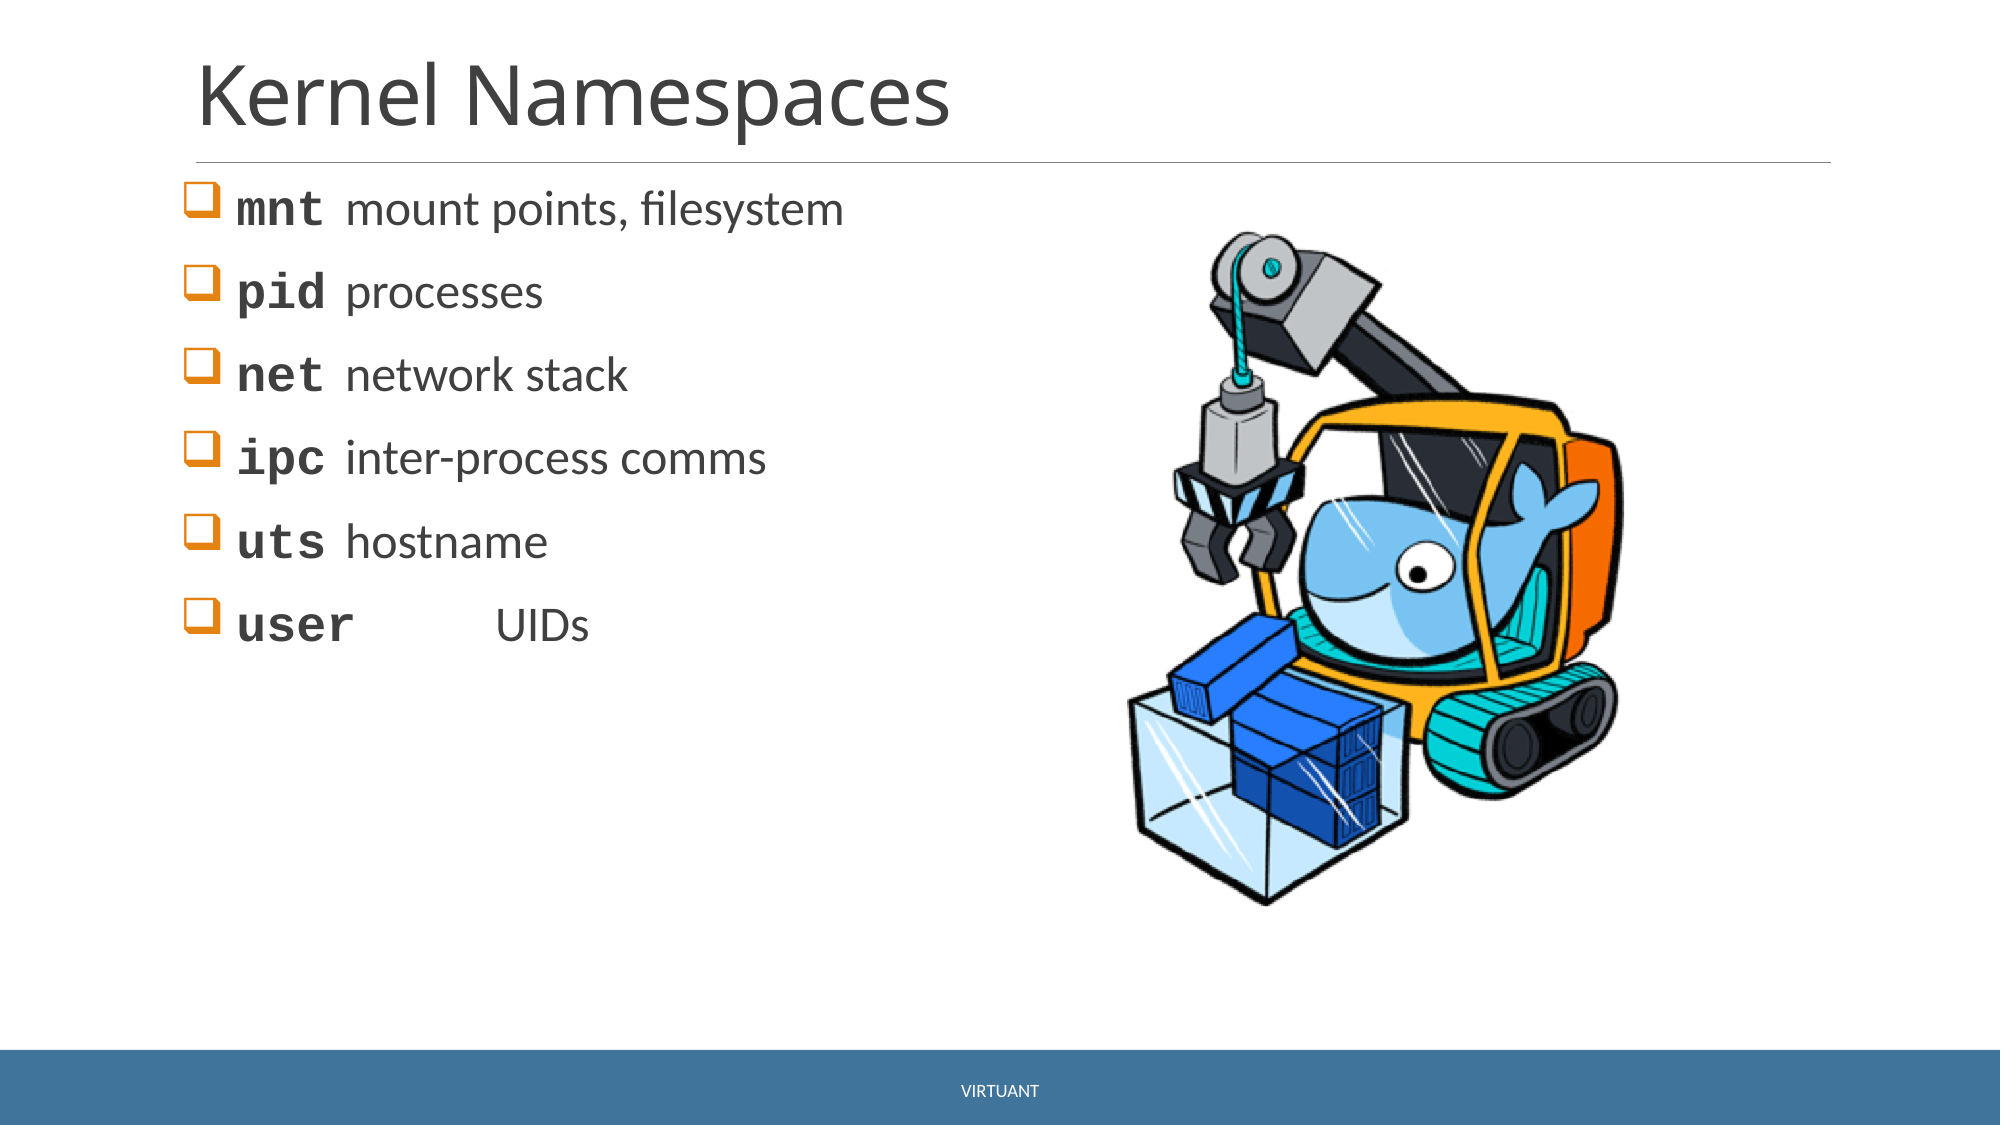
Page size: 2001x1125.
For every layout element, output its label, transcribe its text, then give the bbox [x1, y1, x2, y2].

list mnt mount points, filesystem pid processes net network stack ipc inter-process comms uts hostname user UIDs [180, 174, 1830, 963]
title Kernel Namespaces [180, 47, 1830, 150]
picture [1126, 230, 1625, 908]
footer Virtuant [604, 1059, 1396, 1120]
